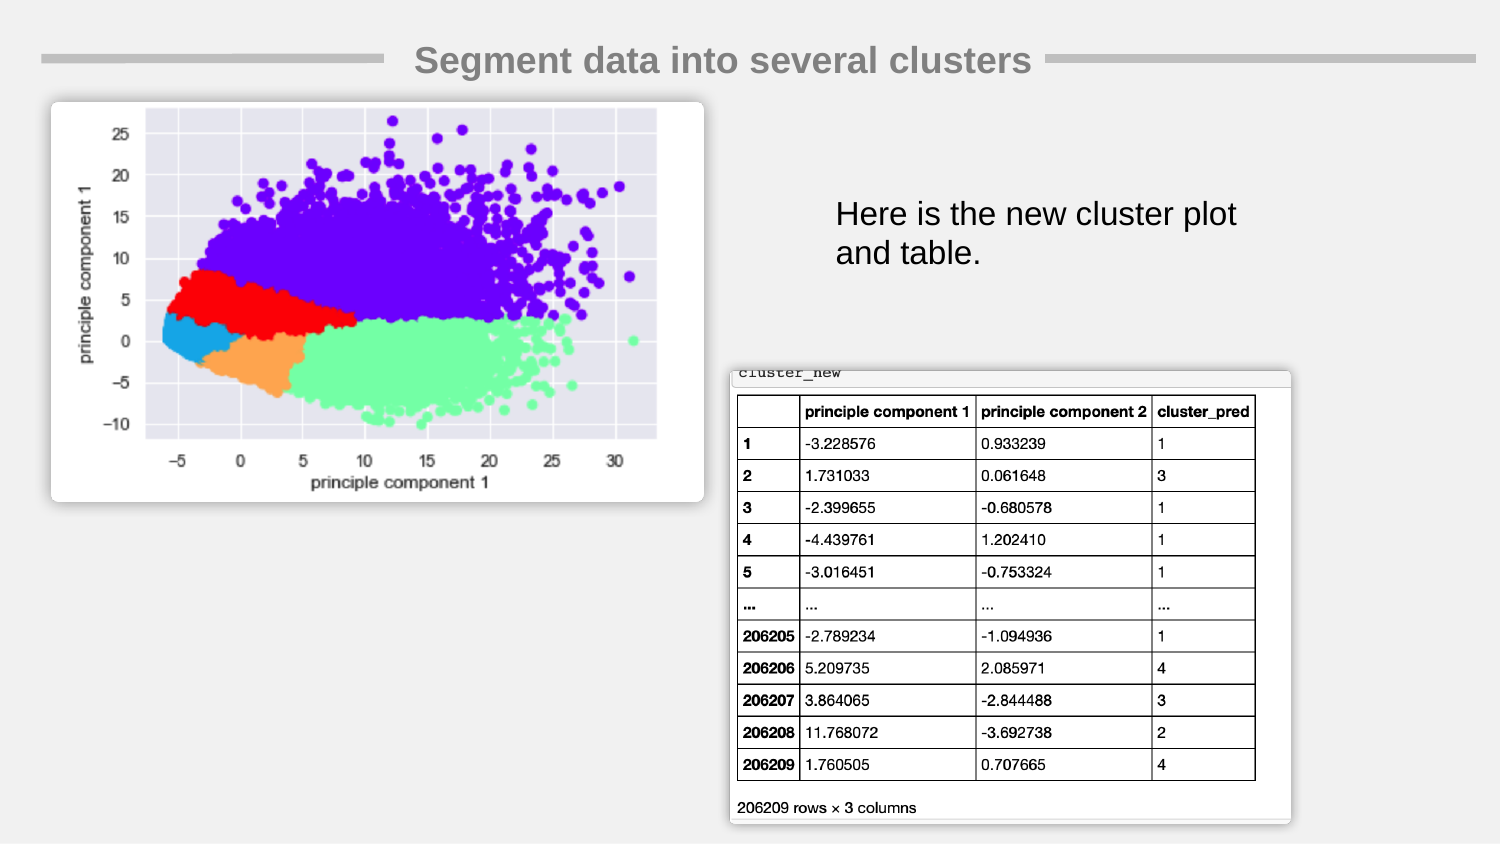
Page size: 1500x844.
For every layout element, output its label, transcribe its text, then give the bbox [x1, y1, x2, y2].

text_box Here is the new cluster plot and table. [820, 184, 1306, 280]
picture [35, 86, 1302, 836]
text_box Segment data into several clusters [383, 30, 1063, 87]
